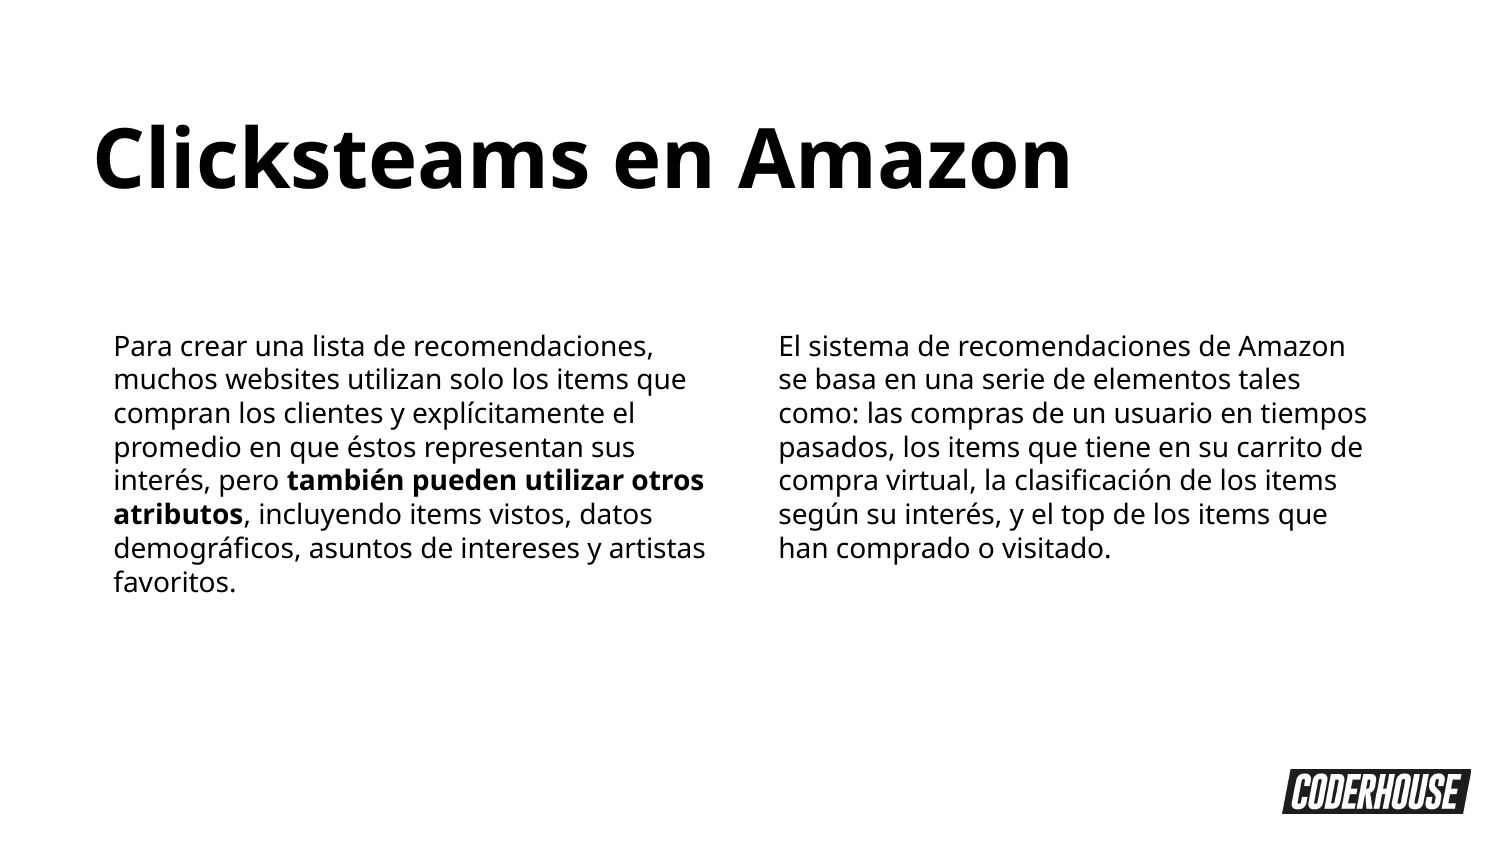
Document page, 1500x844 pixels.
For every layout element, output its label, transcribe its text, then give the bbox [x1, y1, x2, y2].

picture [1281, 769, 1471, 814]
text_box Clicksteams en Amazon [77, 101, 1414, 222]
text_box El sistema de recomendaciones de Amazon se basa en una serie de elementos tales como: las compras de un usuario en tiempos pasados, los items que tiene en su carrito de compra virtual, la clasificación de los items según su interés, y el top de los items que han comprado o visitado. [763, 312, 1393, 639]
text_box Para crear una lista de recomendaciones, muchos websites utilizan solo los items que compran los clientes y explícitamente el promedio en que éstos representan sus interés, pero también pueden utilizar otros atributos, incluyendo items vistos, datos demográficos, asuntos de intereses y artistas favoritos. [98, 312, 728, 613]
